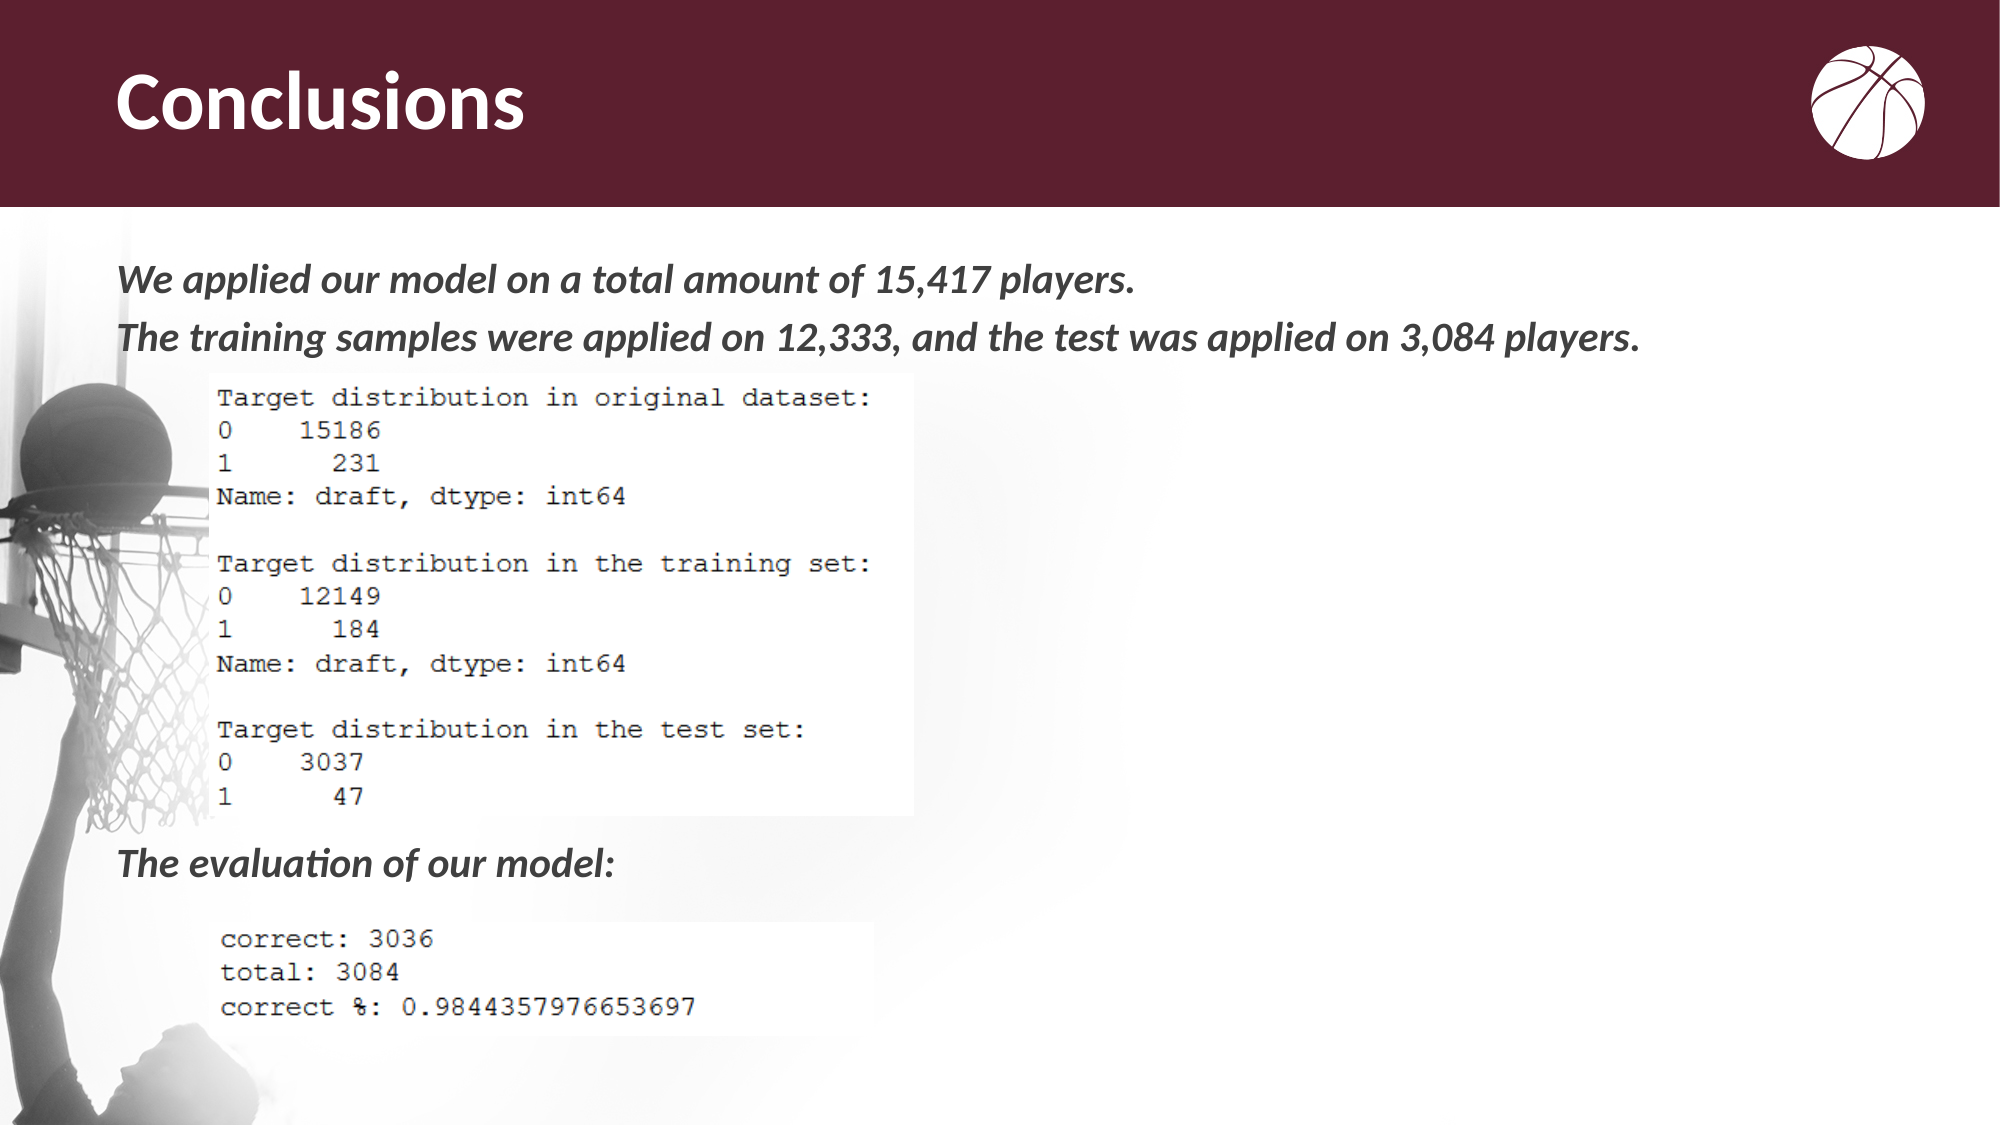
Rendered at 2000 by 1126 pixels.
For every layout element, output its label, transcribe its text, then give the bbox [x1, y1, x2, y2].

title Conclusions [99, 31, 1900, 163]
list We applied our model on a total amount of 15,417 players. The training samples were applied on 12,333, and the test was applied on 3,084 players. The evaluation of our model: [99, 243, 1900, 1036]
picture [0, 0, 2000, 1125]
